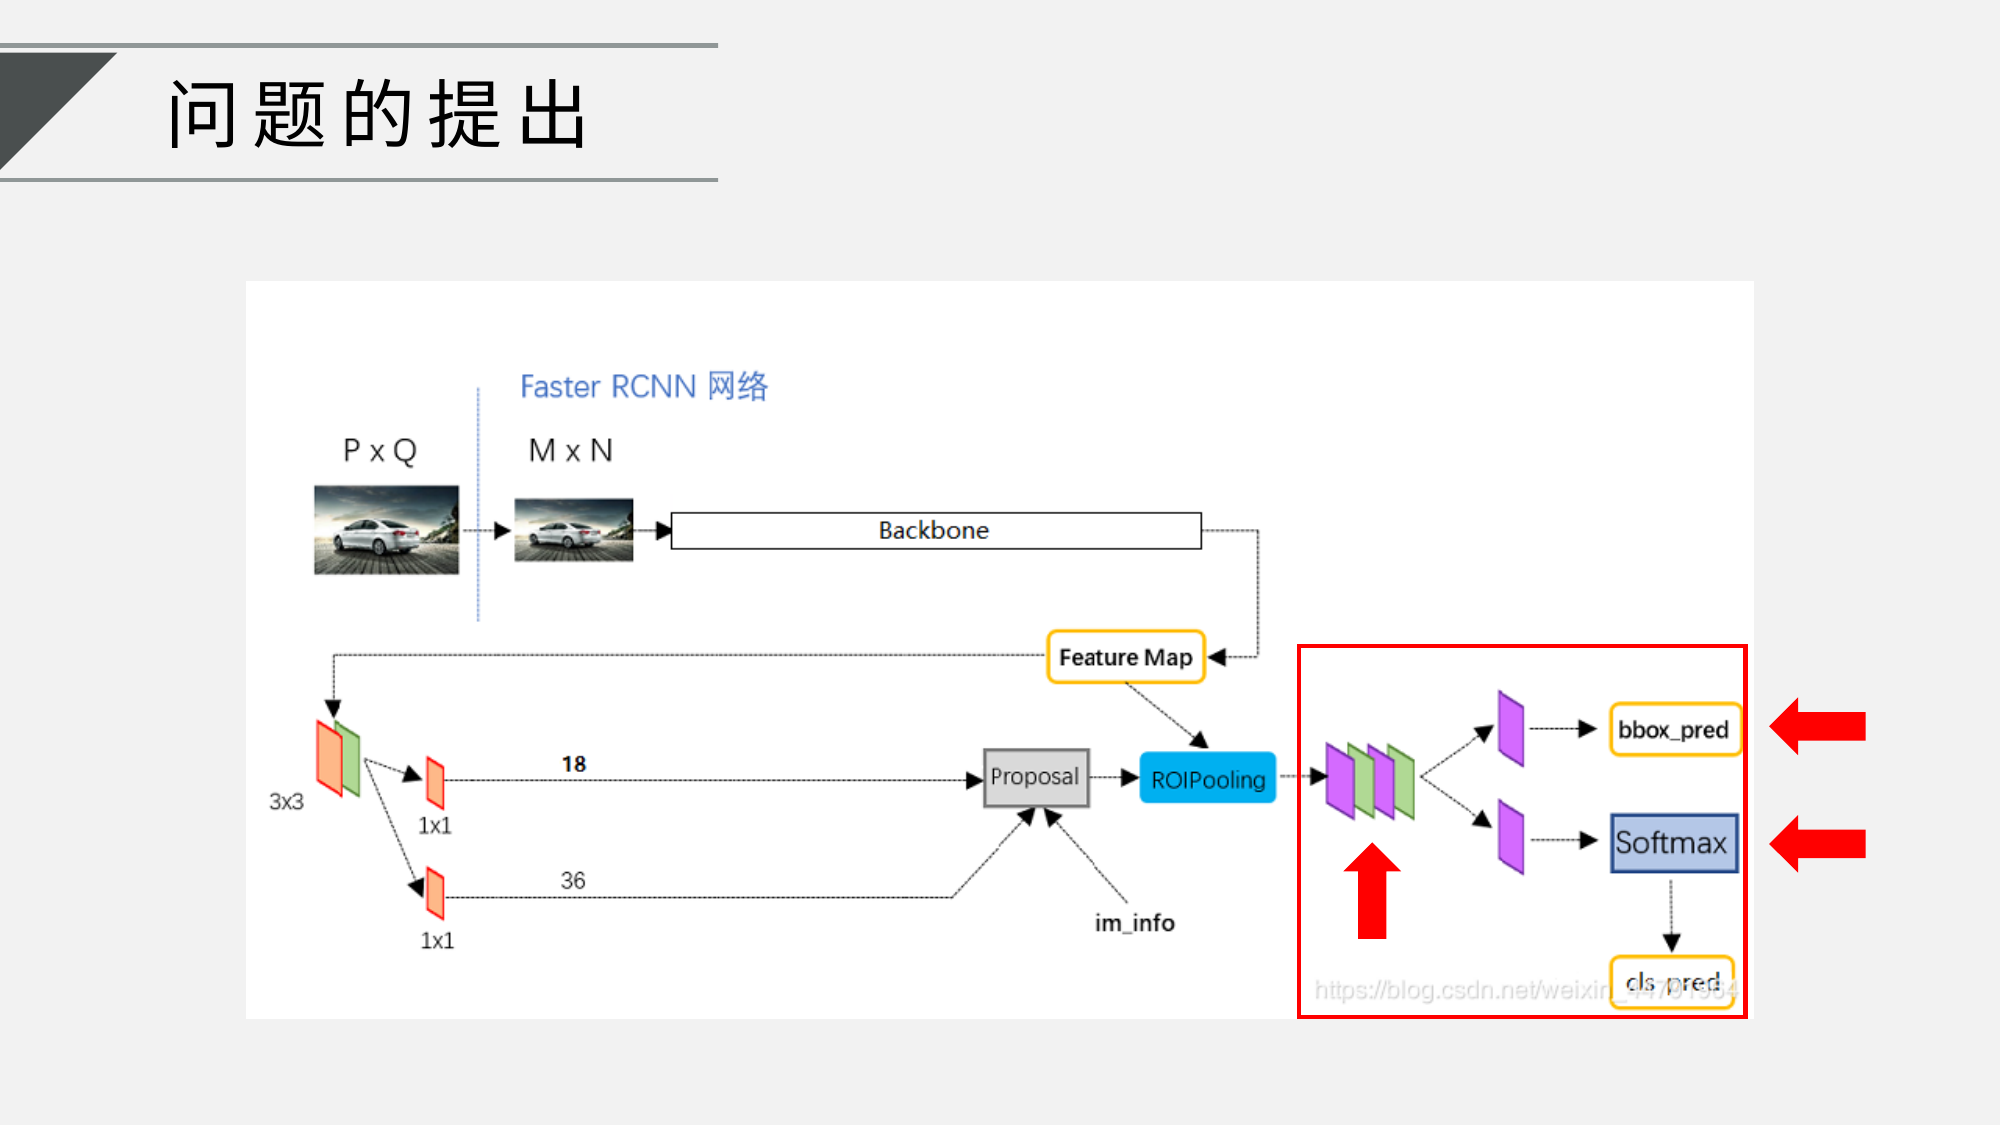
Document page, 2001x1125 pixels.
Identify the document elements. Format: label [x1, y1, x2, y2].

text_box [1769, 815, 1866, 873]
text_box [1769, 697, 1866, 756]
text_box [0, 45, 719, 180]
picture [245, 281, 1754, 1019]
